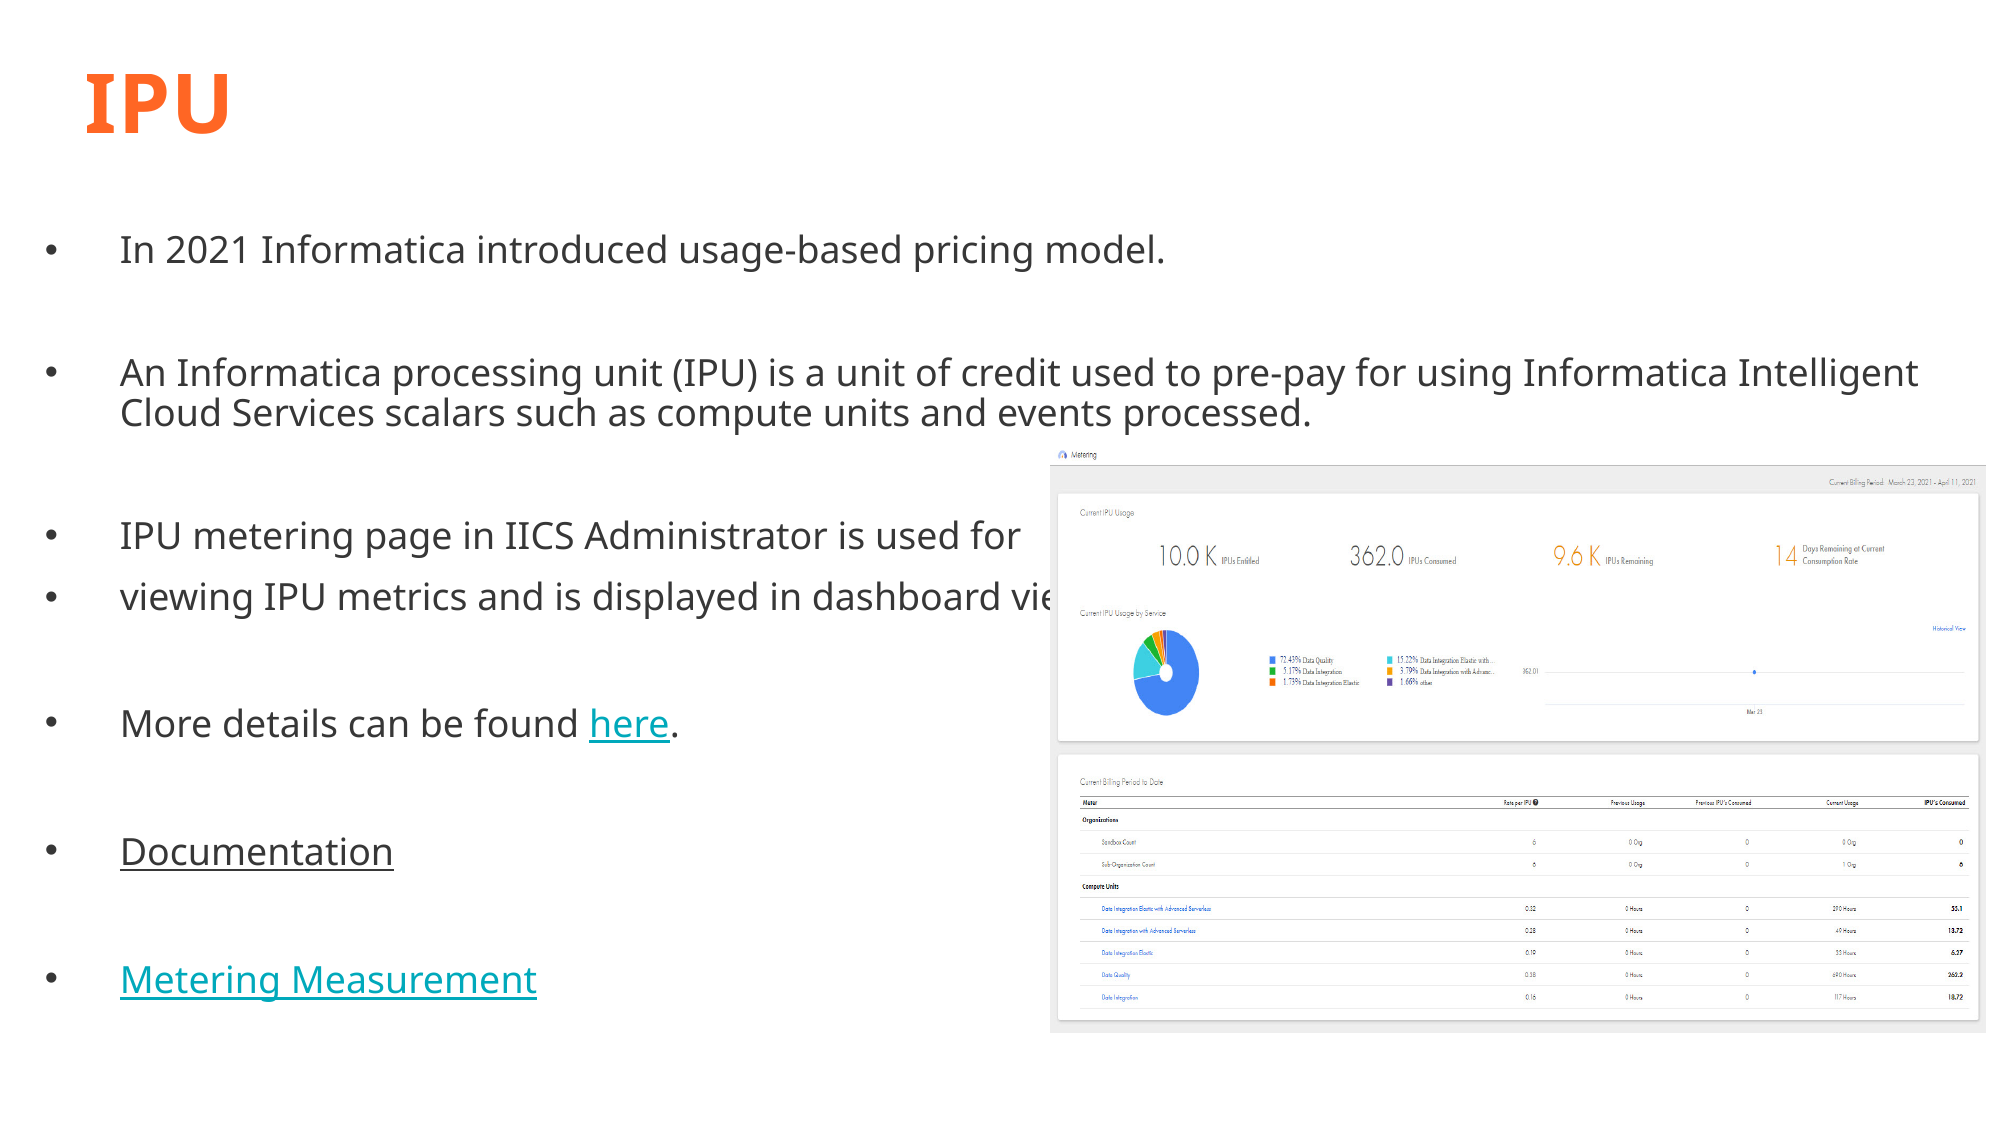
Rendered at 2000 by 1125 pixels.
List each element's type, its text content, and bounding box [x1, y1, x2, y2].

picture [1049, 444, 1986, 1033]
text_box IPU [69, 43, 250, 123]
text_box In 2021 Informatica introduced usage-based pricing model. An Informatica processing unit (IPU) is a unit of credit used to pre-pay for using Informatica Intelligent Cloud Services scalars such as compute units and events processed. IPU metering page in IICS Administrator is used for viewing IPU metrics and is displayed in dashboard view. More details can be found here. Documentation Metering Measurement [44, 123, 1963, 1055]
